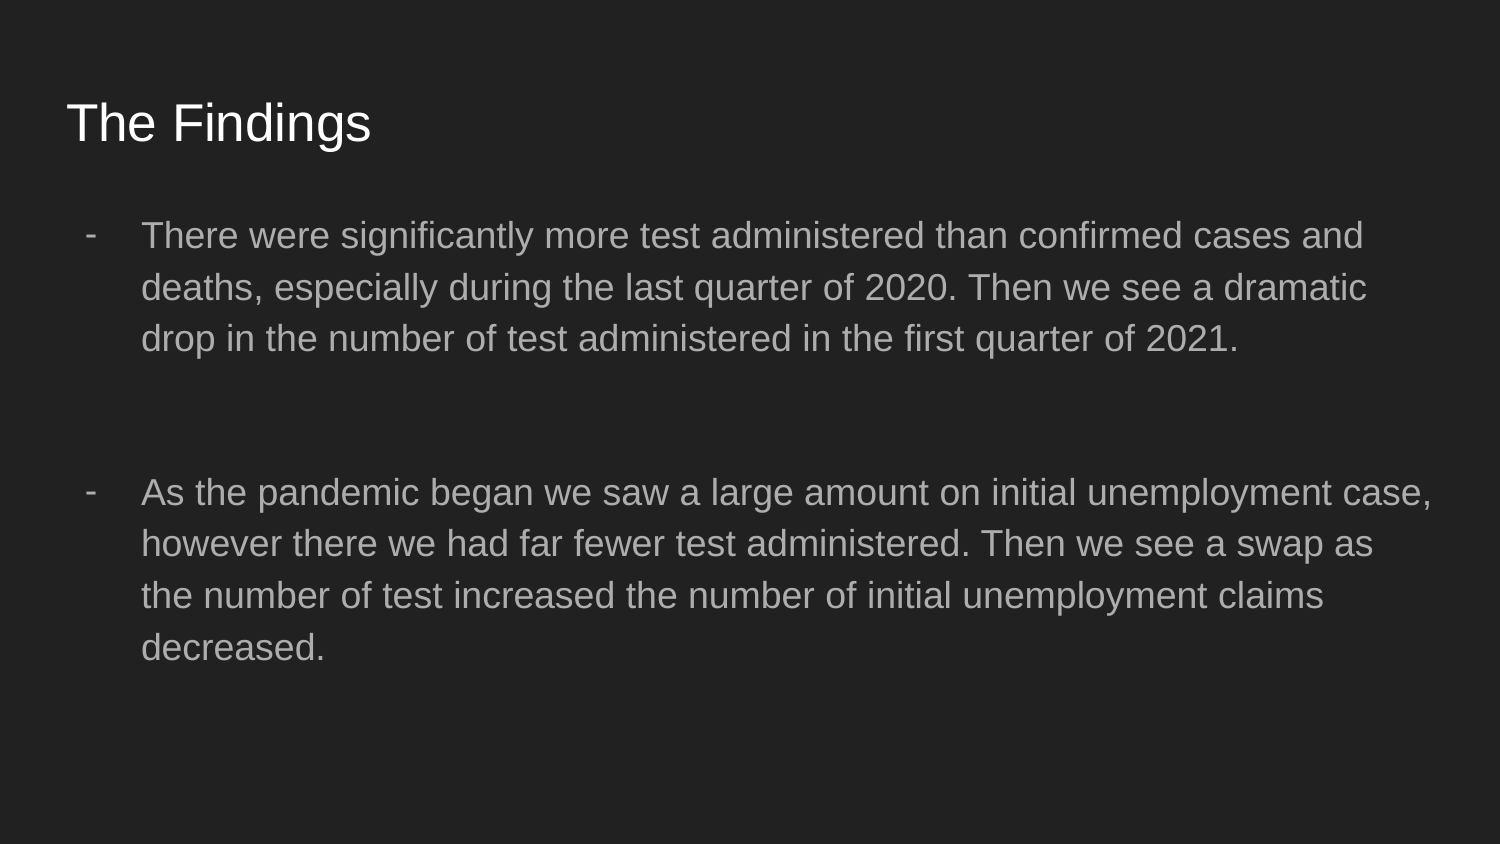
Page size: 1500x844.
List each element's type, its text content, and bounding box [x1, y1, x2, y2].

title The Findings [51, 72, 1449, 167]
list There were significantly more test administered than confirmed cases and deaths, especially during the last quarter of 2020. Then we see a dramatic drop in the number of test administered in the first quarter of 2021. As the pandemic began we saw a large amount on initial unemployment case, however there we had far fewer test administered. Then we see a swap as the number of test increased the number of initial unemployment claims decreased. [51, 189, 1449, 750]
